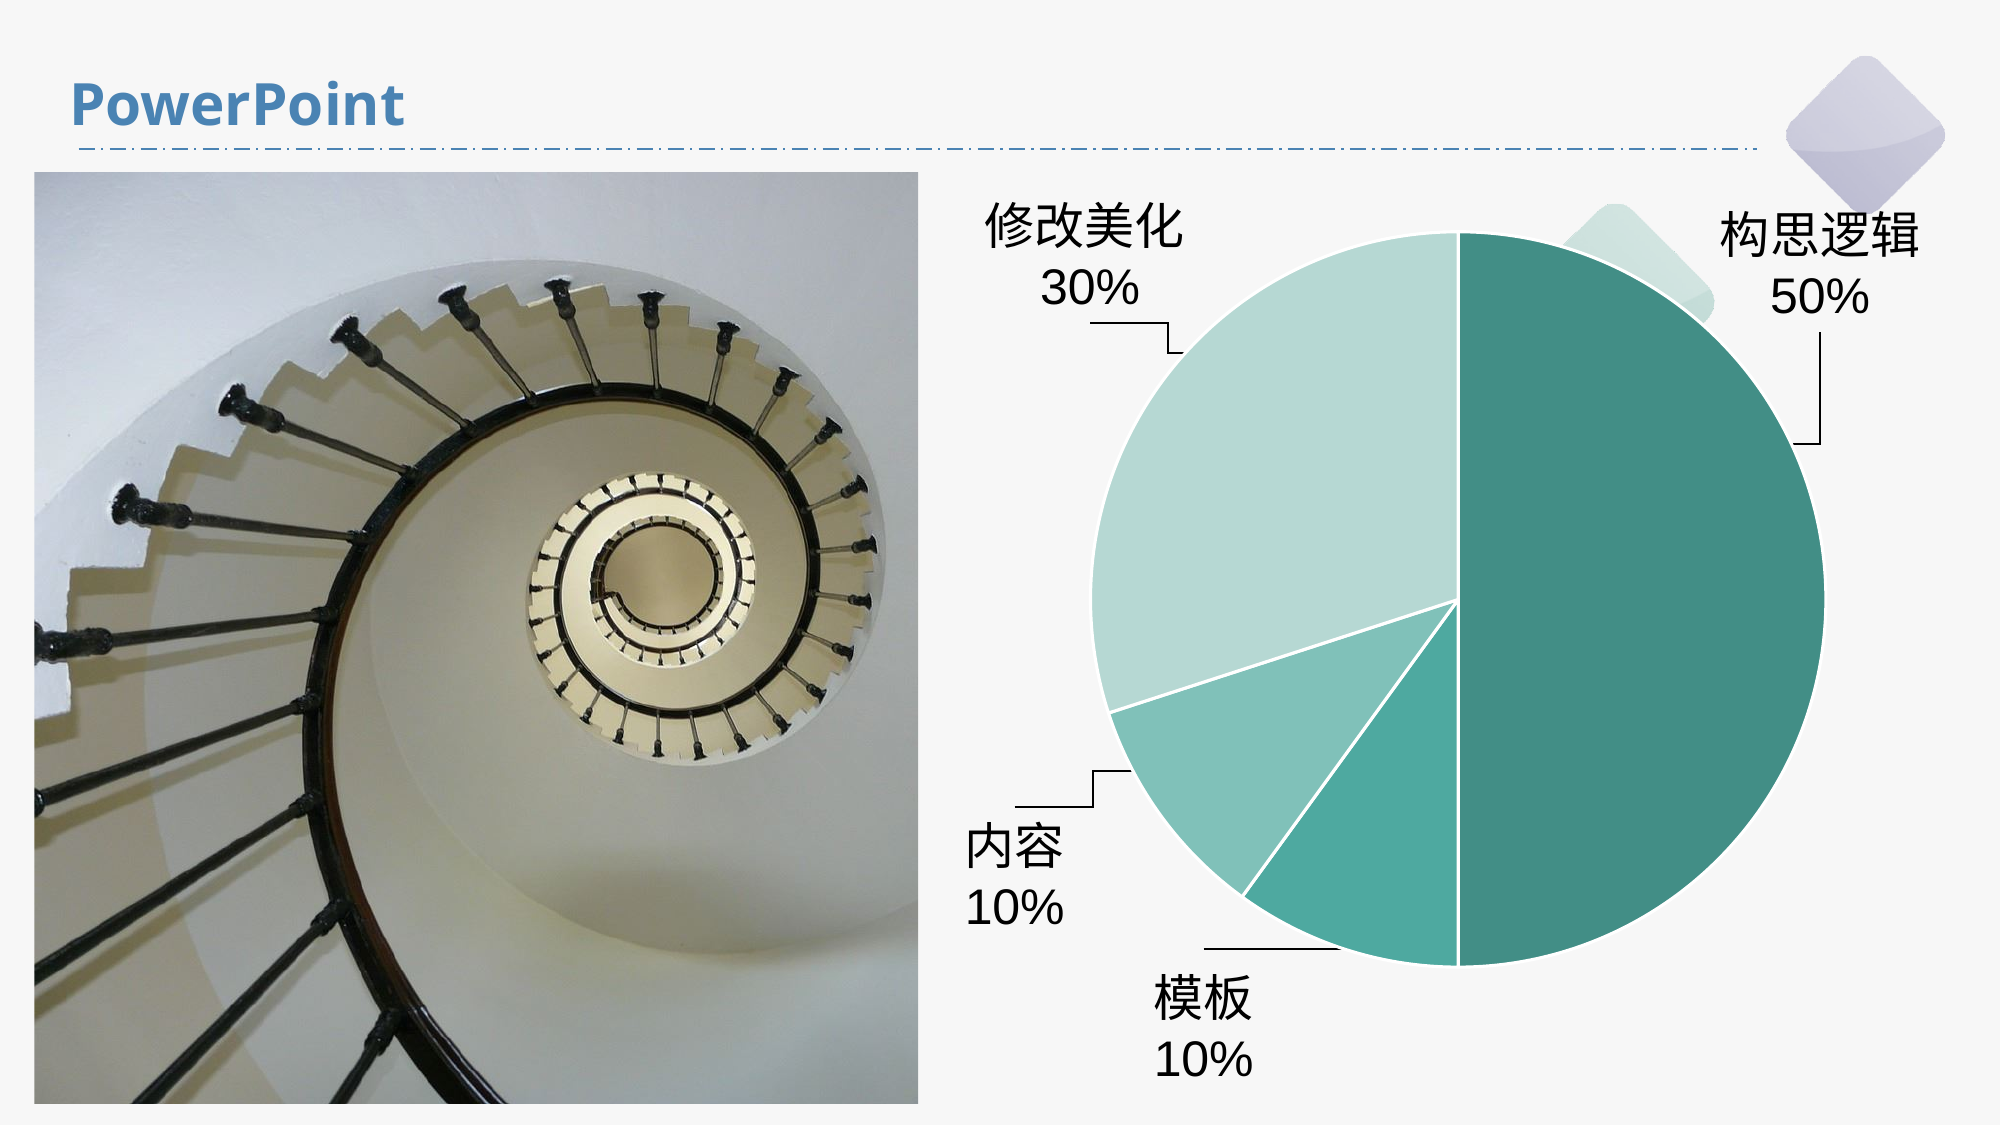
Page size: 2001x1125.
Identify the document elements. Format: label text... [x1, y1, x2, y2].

text_box [33, 172, 919, 1104]
picture [1780, 49, 1951, 186]
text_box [858, 186, 2000, 1096]
text_box PowerPoint [54, 60, 436, 145]
